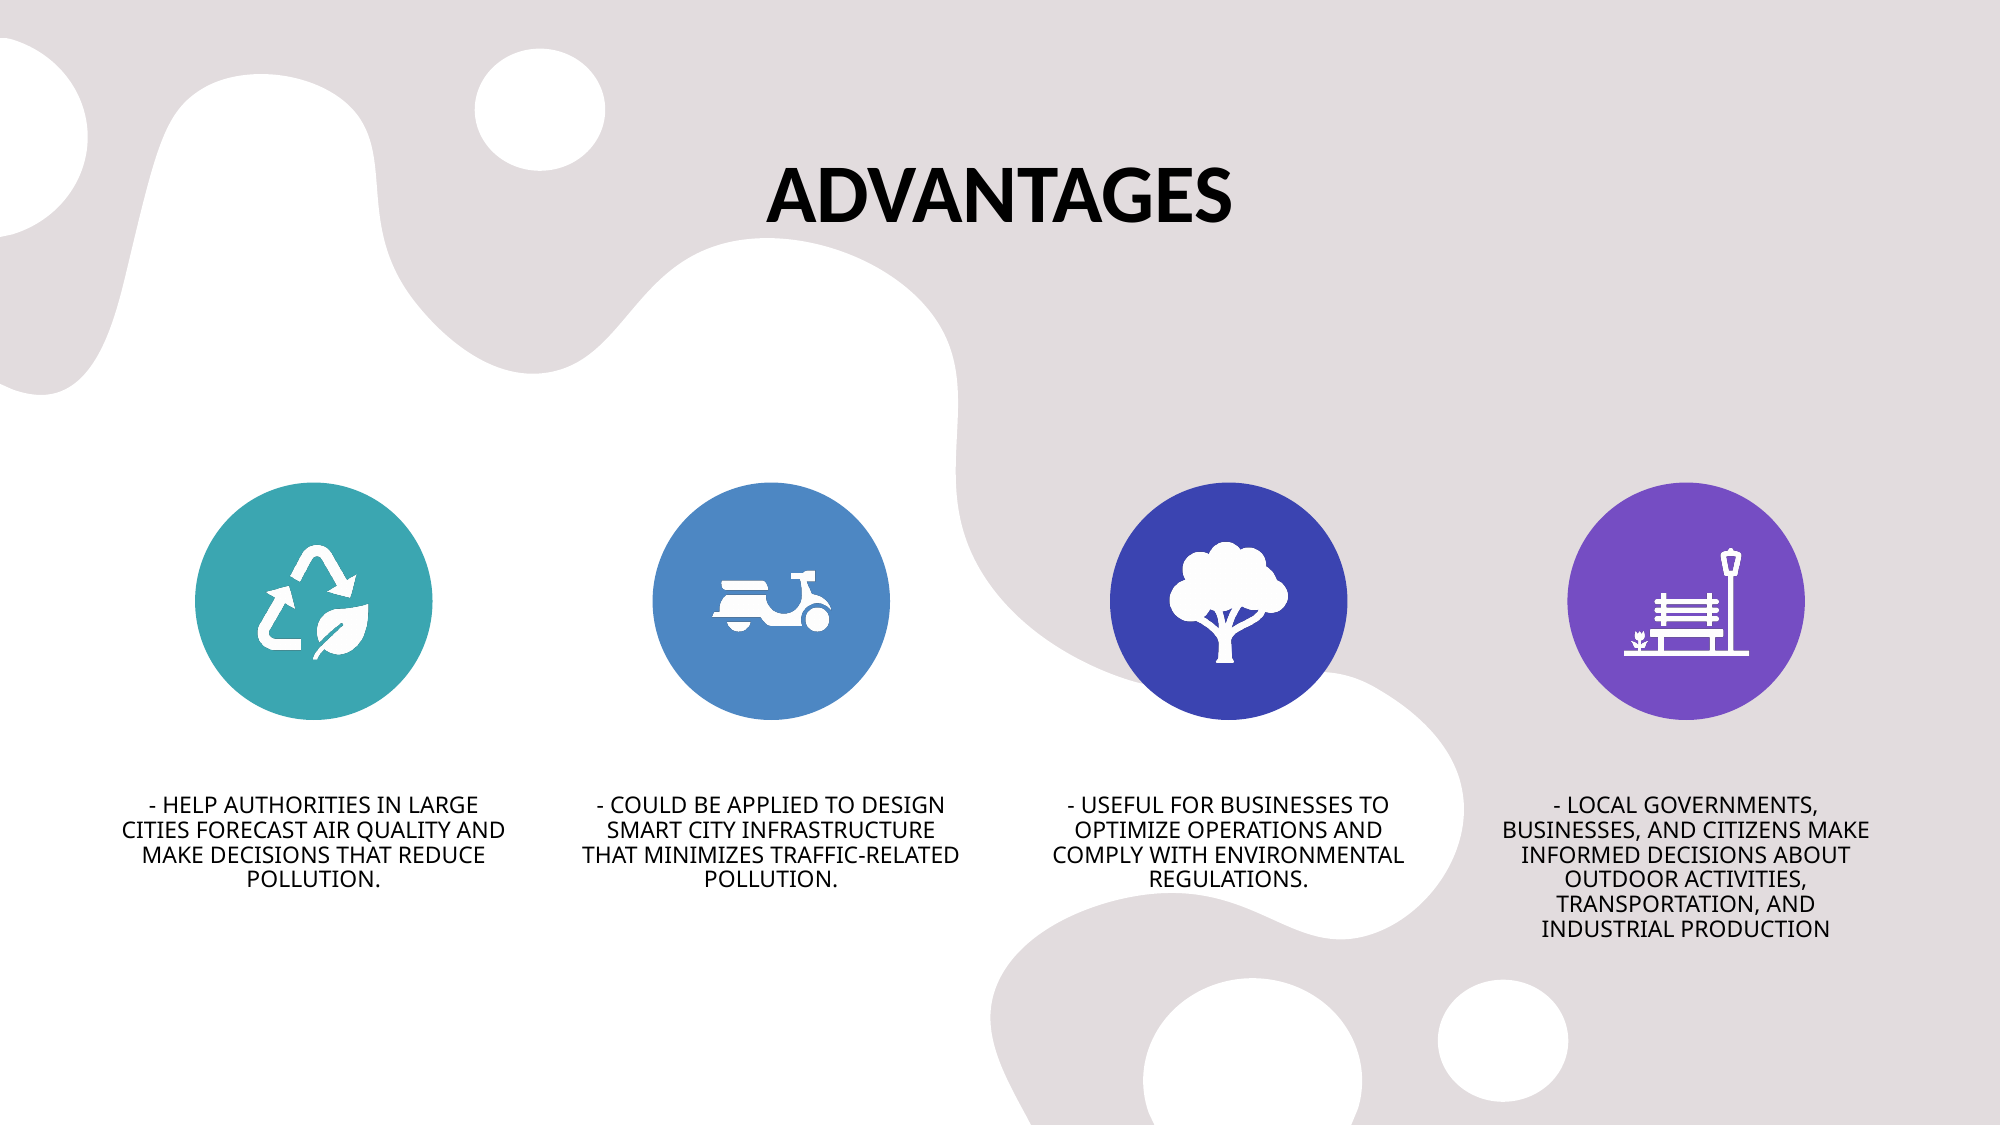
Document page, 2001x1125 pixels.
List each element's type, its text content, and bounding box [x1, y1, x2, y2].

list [99, 420, 1900, 1008]
title ADVANTAGES [99, 91, 1900, 247]
